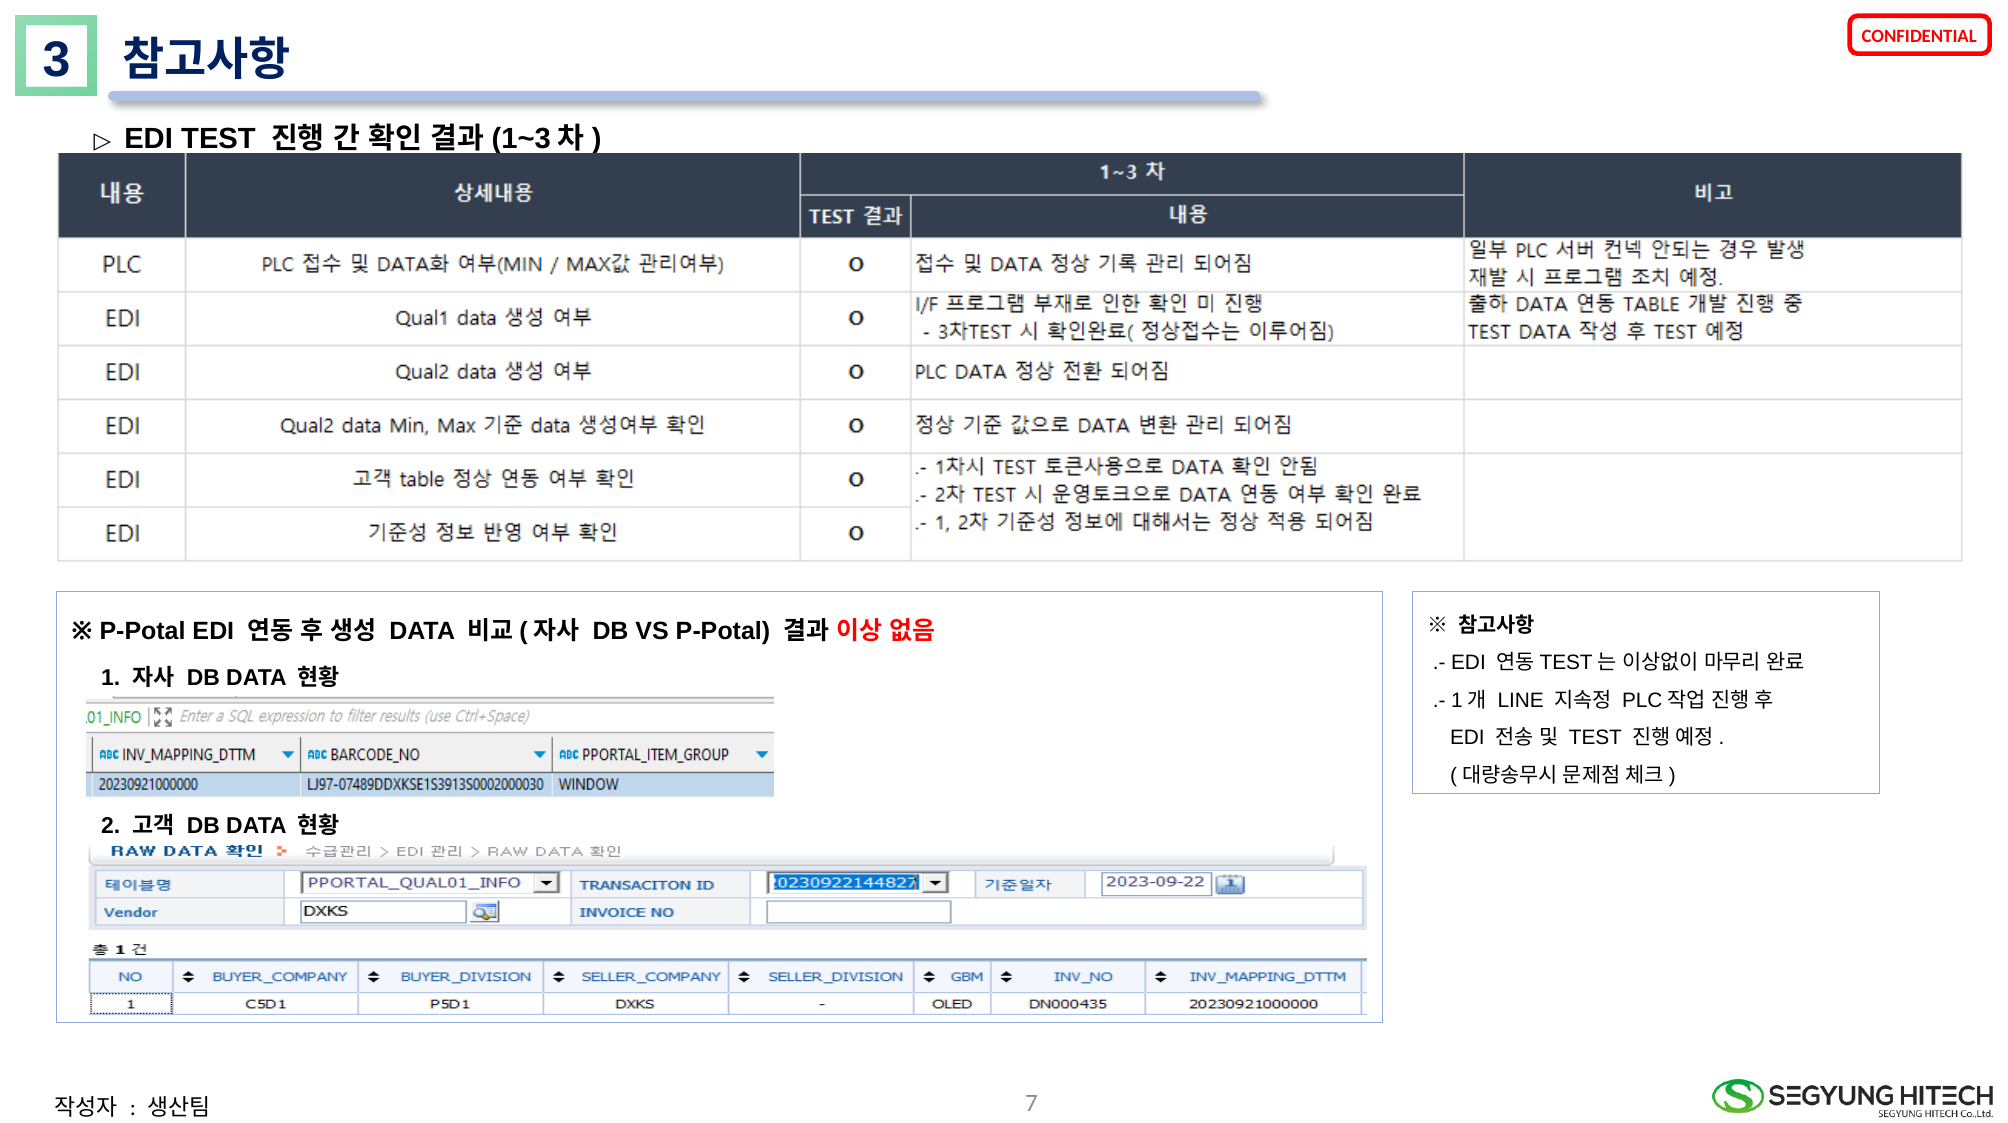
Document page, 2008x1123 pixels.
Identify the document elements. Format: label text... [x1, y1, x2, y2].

text_box 3 [27, 18, 86, 94]
picture [56, 153, 1966, 569]
picture [1712, 1079, 1764, 1113]
picture [1768, 1085, 1993, 1118]
text_box ▷ EDI TEST 진행 간 확인 결과(1~3차) [26, 94, 1006, 162]
text_box 작성자 : 생산팀 [39, 1084, 226, 1123]
text_box 참고사항 [107, 22, 1017, 92]
text_box 7 [892, 1071, 1053, 1123]
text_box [56, 591, 1383, 1023]
text_box ※ 참고사항 .- EDI 연동TEST는 이상없이 마무리 완료 .- 1개 LINE 지속정 PLC작업 진행 후 EDI 전송 및 TEST 진행 예정. (대량송무시 문제점 체크) [1412, 591, 1880, 794]
